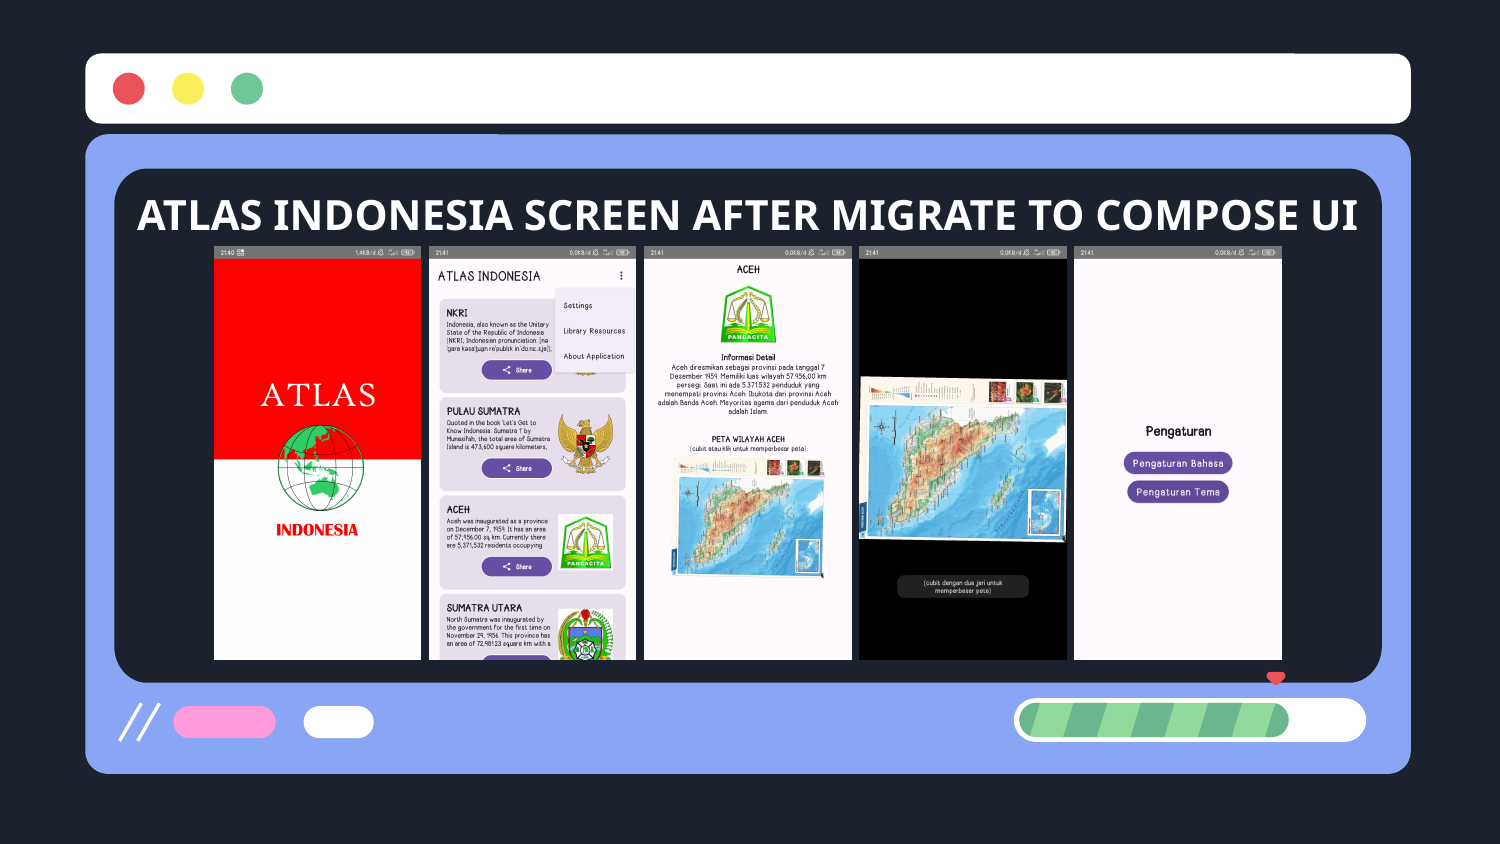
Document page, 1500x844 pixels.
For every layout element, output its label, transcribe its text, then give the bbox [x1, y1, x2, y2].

picture [859, 246, 1067, 660]
picture [213, 246, 421, 660]
picture [428, 246, 637, 660]
picture [1074, 246, 1282, 660]
text_box ATLAS INDONESIA SCREEN AFTER MIGRATE TO COMPOSE UI [109, 180, 1386, 246]
picture [644, 246, 852, 660]
